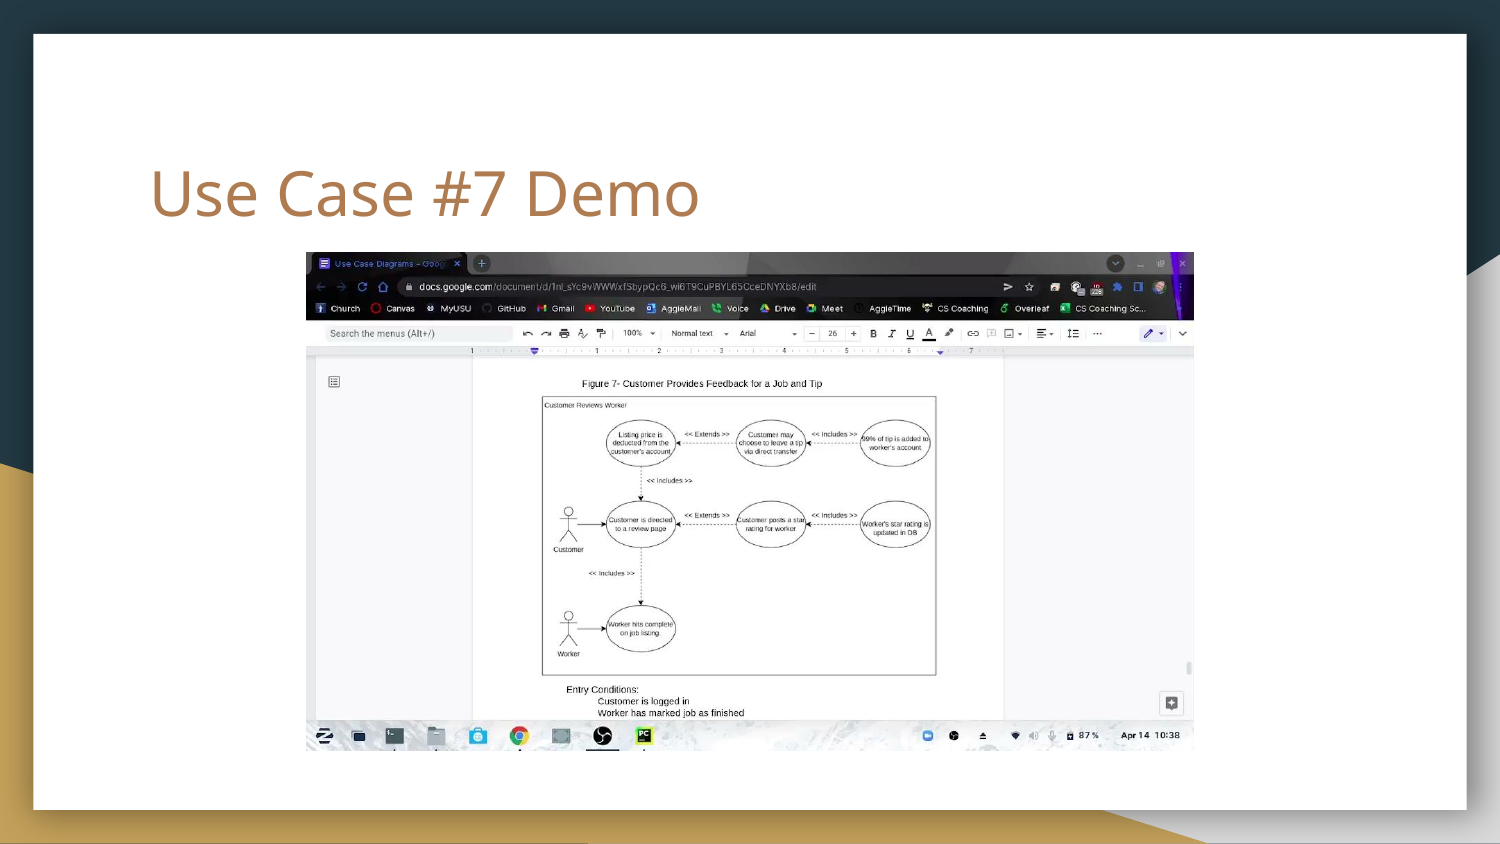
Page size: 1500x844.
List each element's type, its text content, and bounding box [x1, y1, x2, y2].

picture [306, 252, 1194, 752]
title Use Case #7 Demo [134, 138, 1366, 296]
